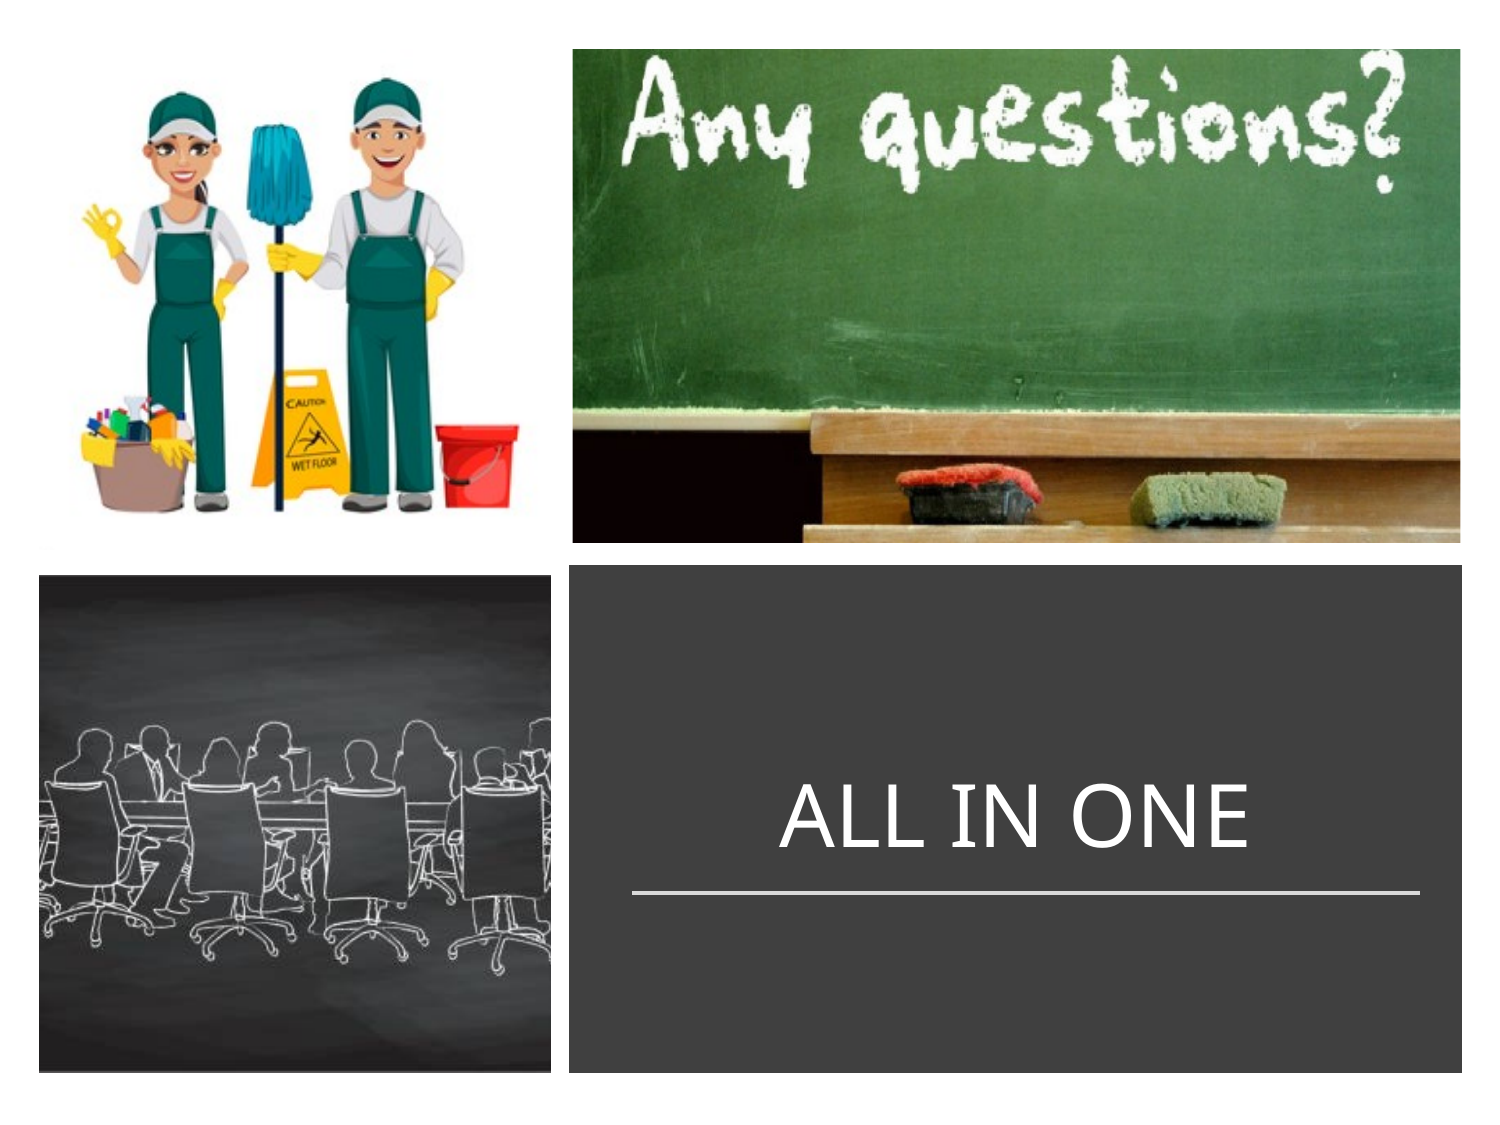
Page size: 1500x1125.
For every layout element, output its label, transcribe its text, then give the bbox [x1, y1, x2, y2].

picture [39, 49, 551, 550]
picture [39, 575, 551, 1073]
text_box [578, 575, 1453, 1064]
picture [572, 49, 1461, 543]
text_box ALL IN ONE [617, 625, 1414, 875]
